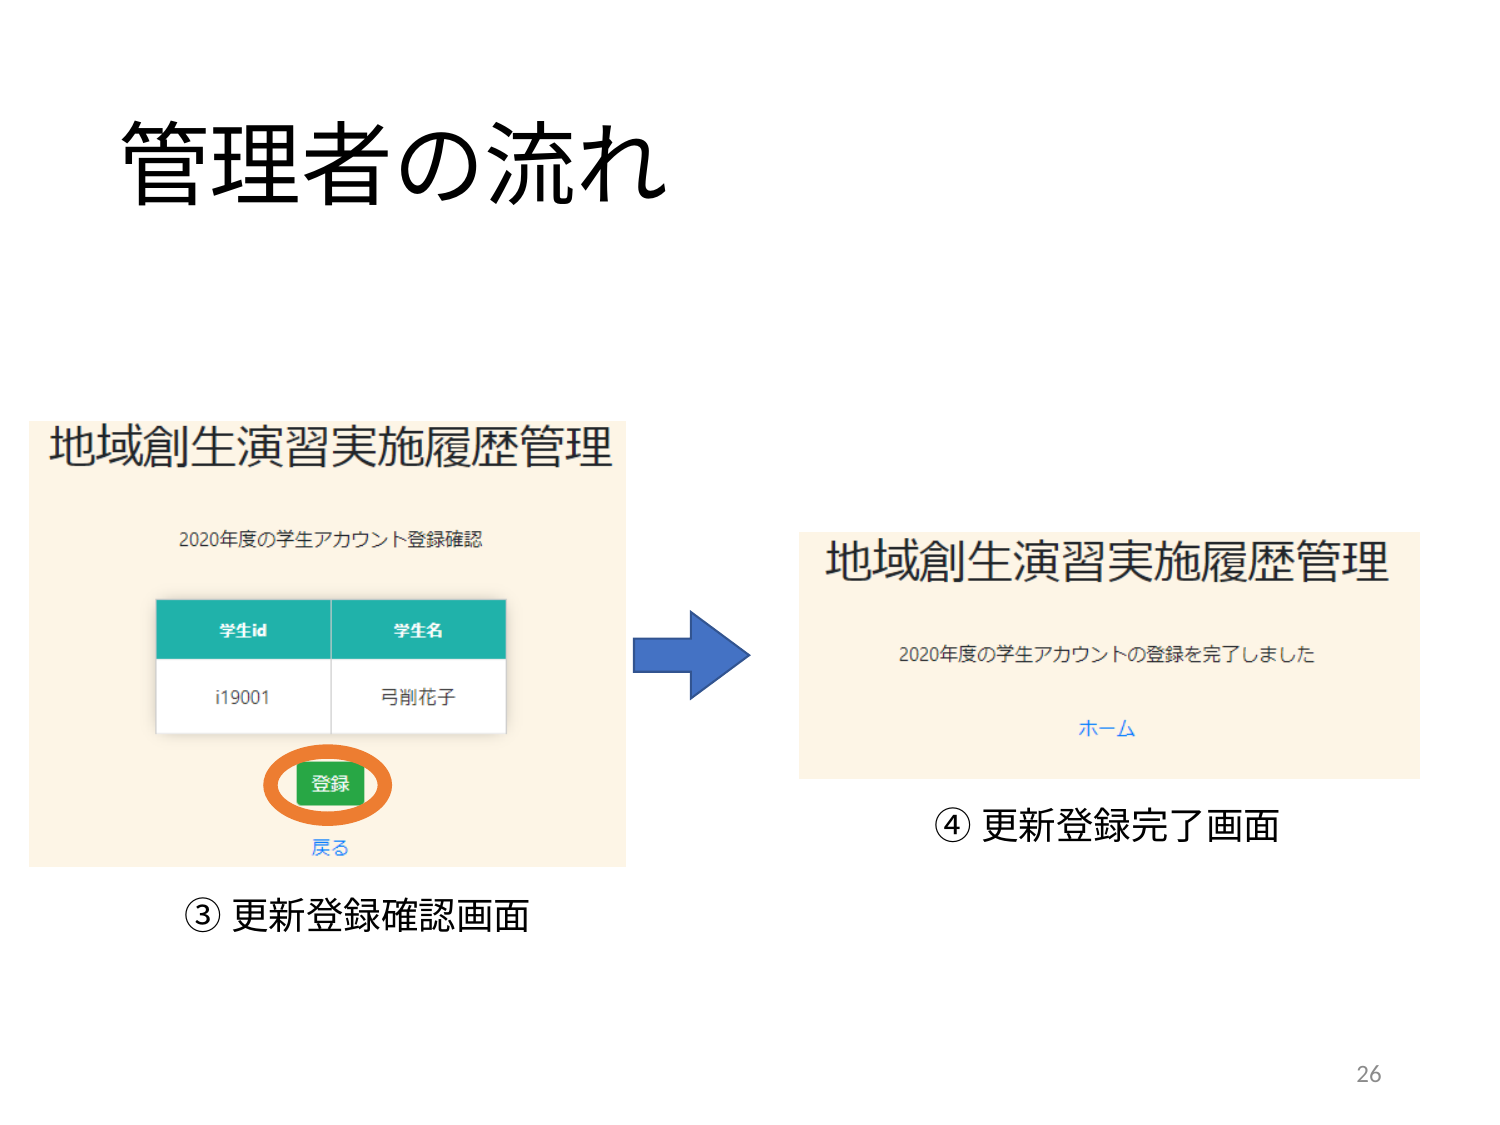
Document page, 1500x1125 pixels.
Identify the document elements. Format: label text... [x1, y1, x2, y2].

text_box [632, 609, 751, 701]
slide_number 26 [1059, 1042, 1397, 1103]
text_box ④更新登録完了画面 [919, 794, 1299, 855]
picture [29, 421, 626, 867]
title 管理者の流れ [103, 59, 1397, 278]
picture [798, 532, 1420, 779]
text_box ③更新登録確認画面 [169, 884, 549, 944]
